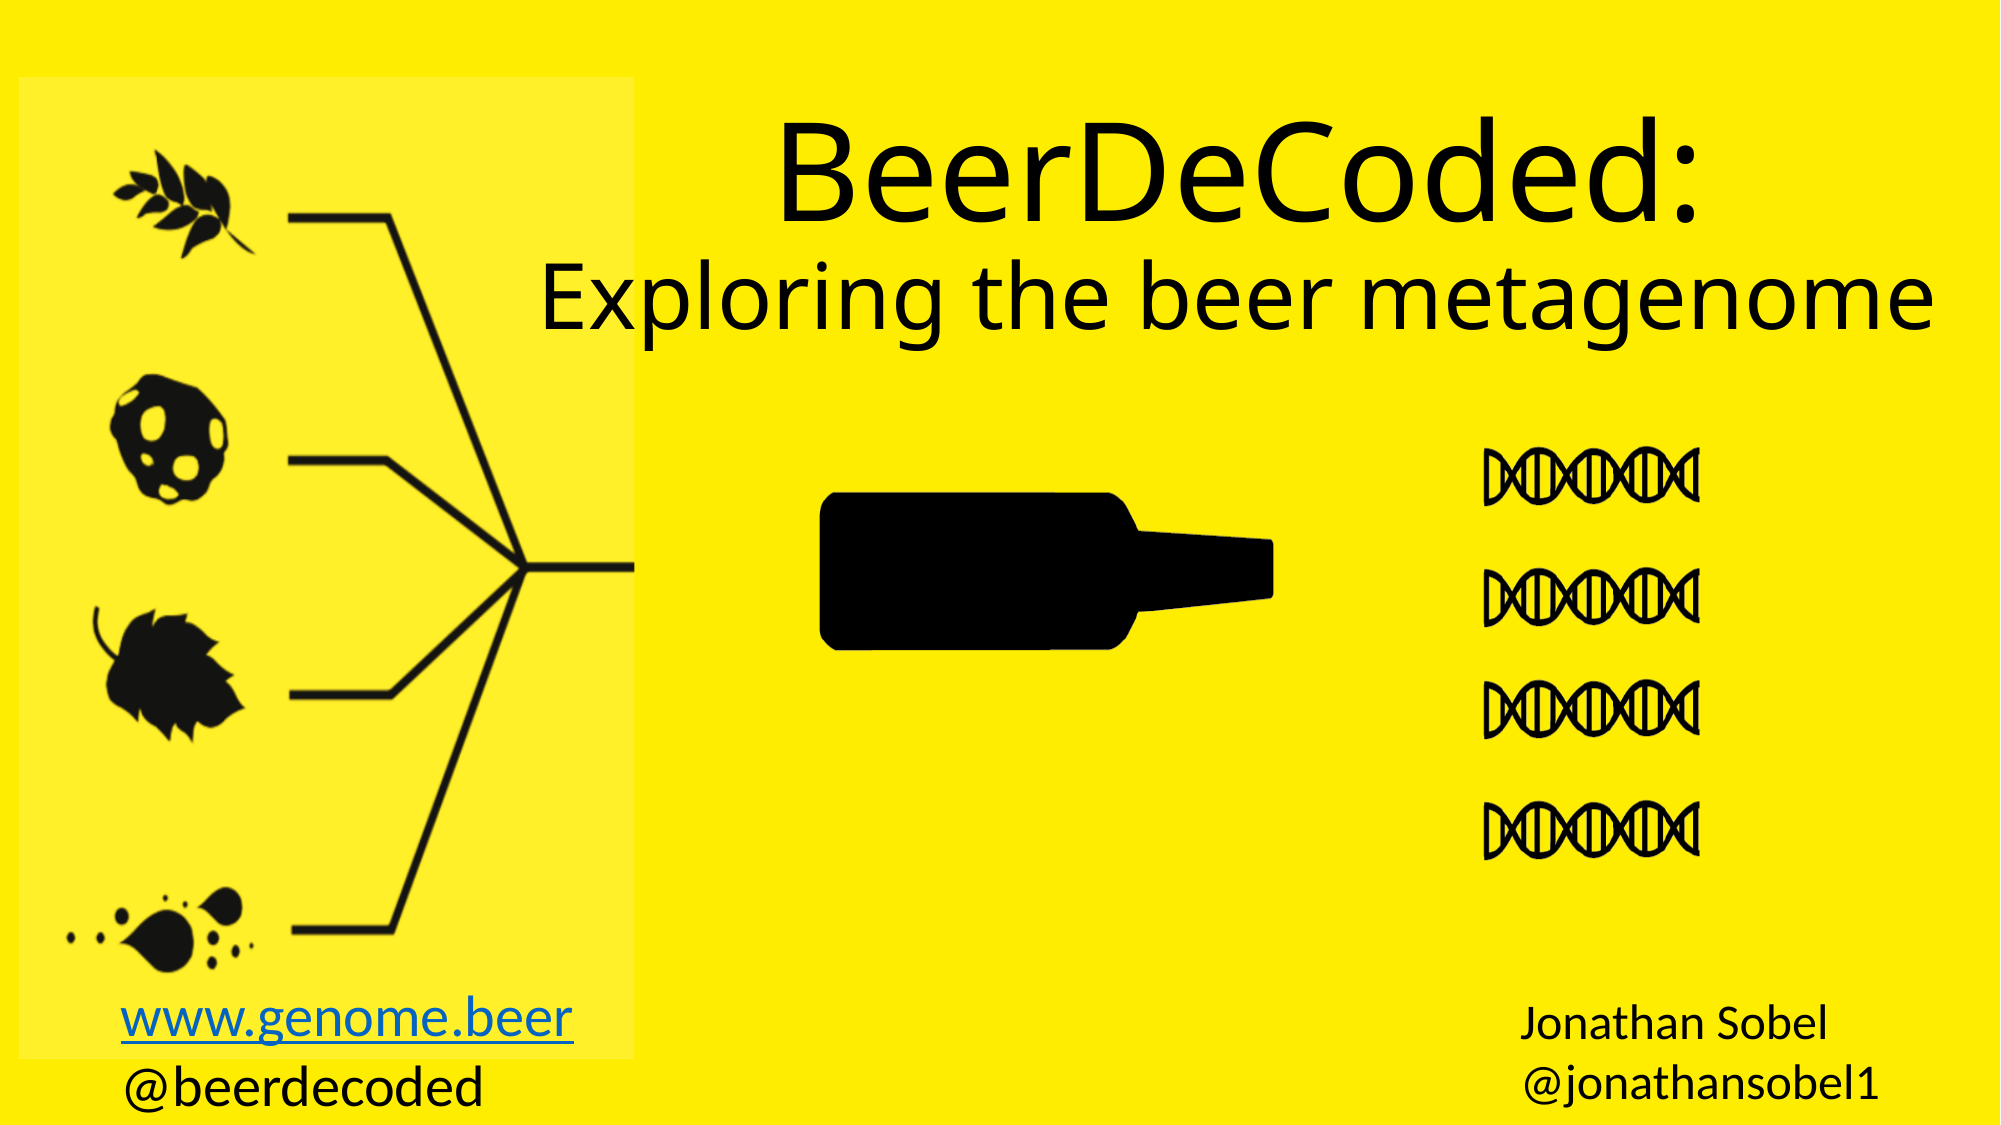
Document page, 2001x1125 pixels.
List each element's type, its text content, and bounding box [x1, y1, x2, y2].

picture [0, 78, 1325, 1058]
title BeerDeCoded: Exploring the beer metagenome [364, 129, 2000, 365]
text_box Jonathan Sobel @jonathansobel1 [1505, 982, 2000, 1117]
picture [1461, 346, 1722, 961]
text_box www.genome.beer @beerdecoded [105, 971, 719, 1125]
